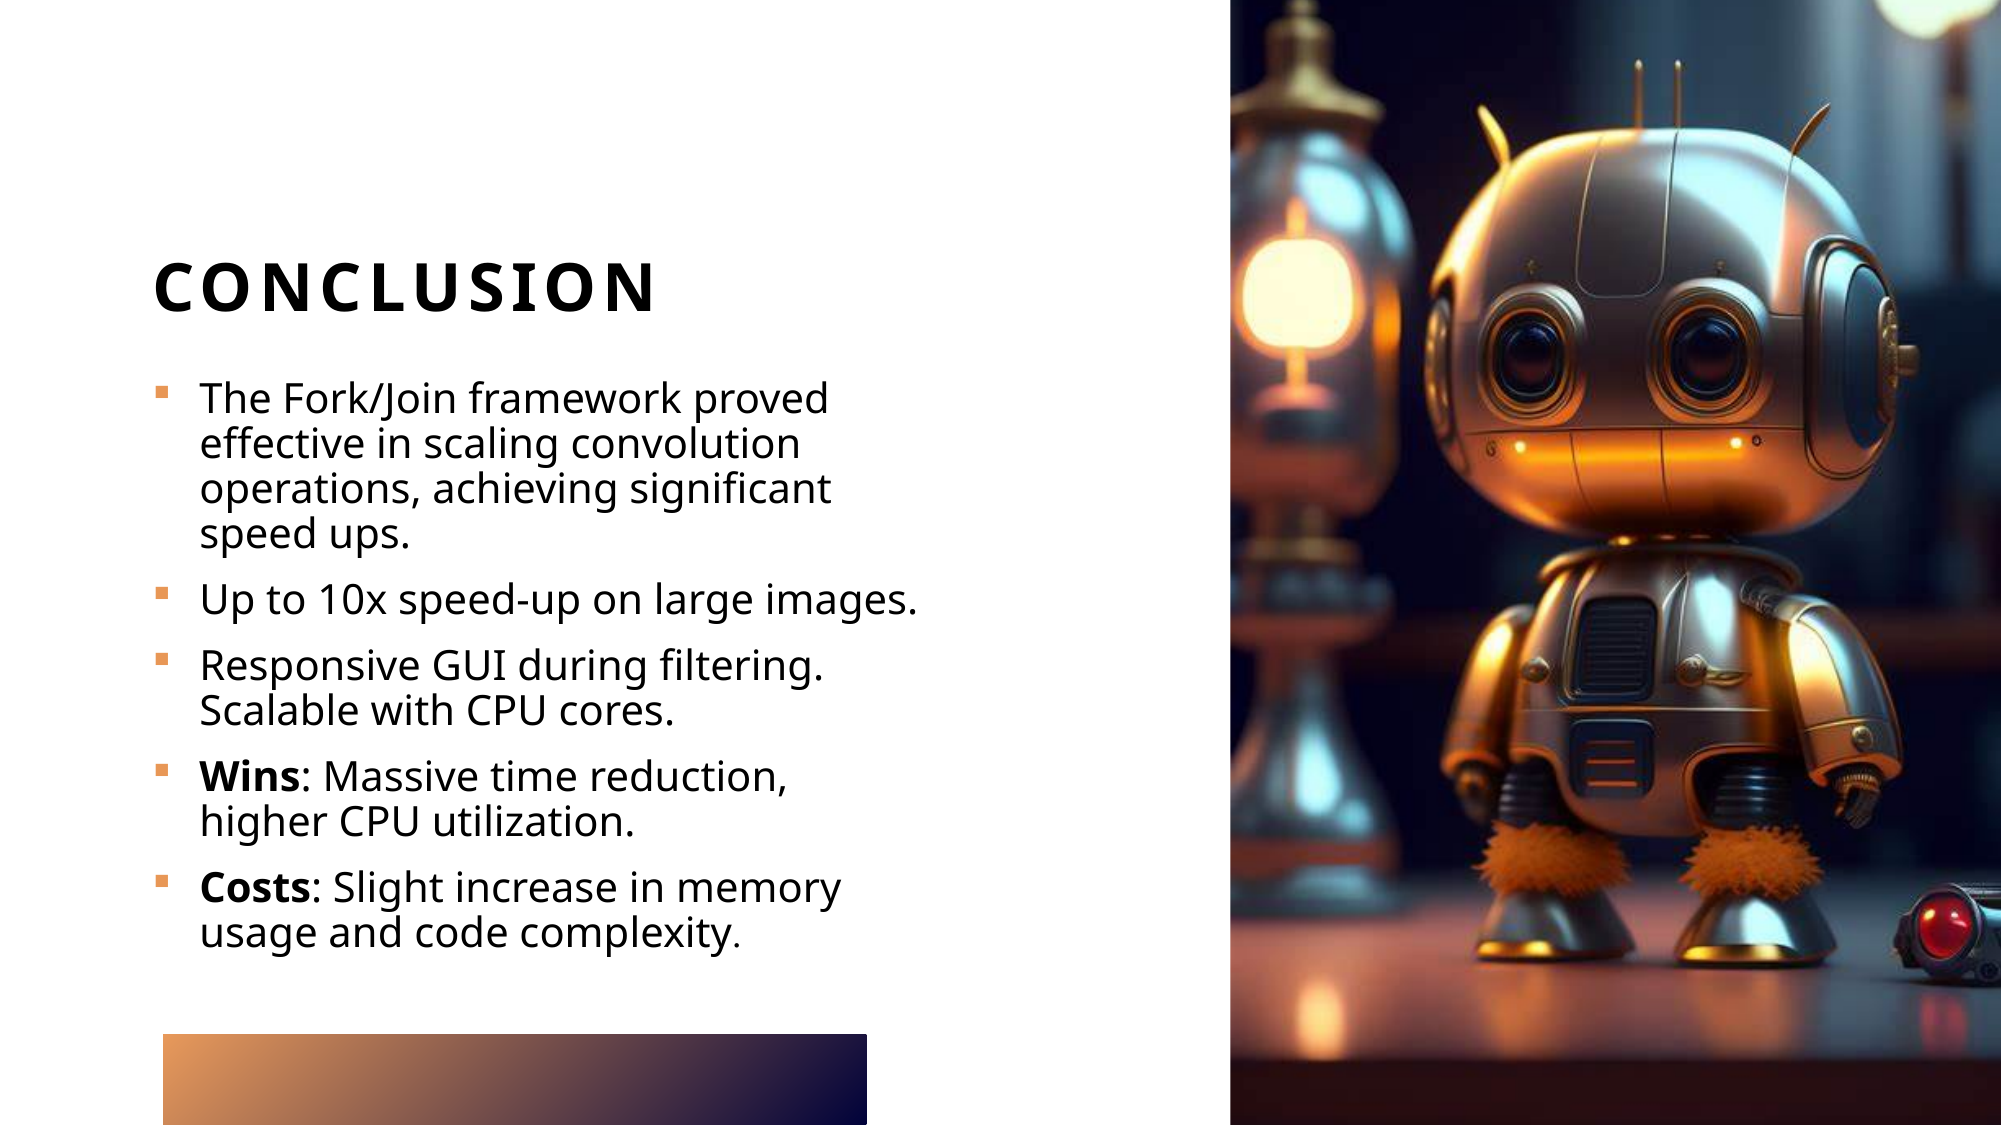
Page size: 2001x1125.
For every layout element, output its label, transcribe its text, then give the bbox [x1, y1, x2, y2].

picture [1229, 0, 2001, 1125]
list The Fork/Join framework proved effective in scaling convolution operations, achieving significant speed ups. Up to 10x speed-up on large images. Responsive GUI during filtering. Scalable with CPU cores. Wins: Massive time reduction, higher CPU utilization. Costs: Slight increase in memory usage and code complexity. [137, 370, 941, 1011]
title conclusion [137, 73, 1150, 333]
